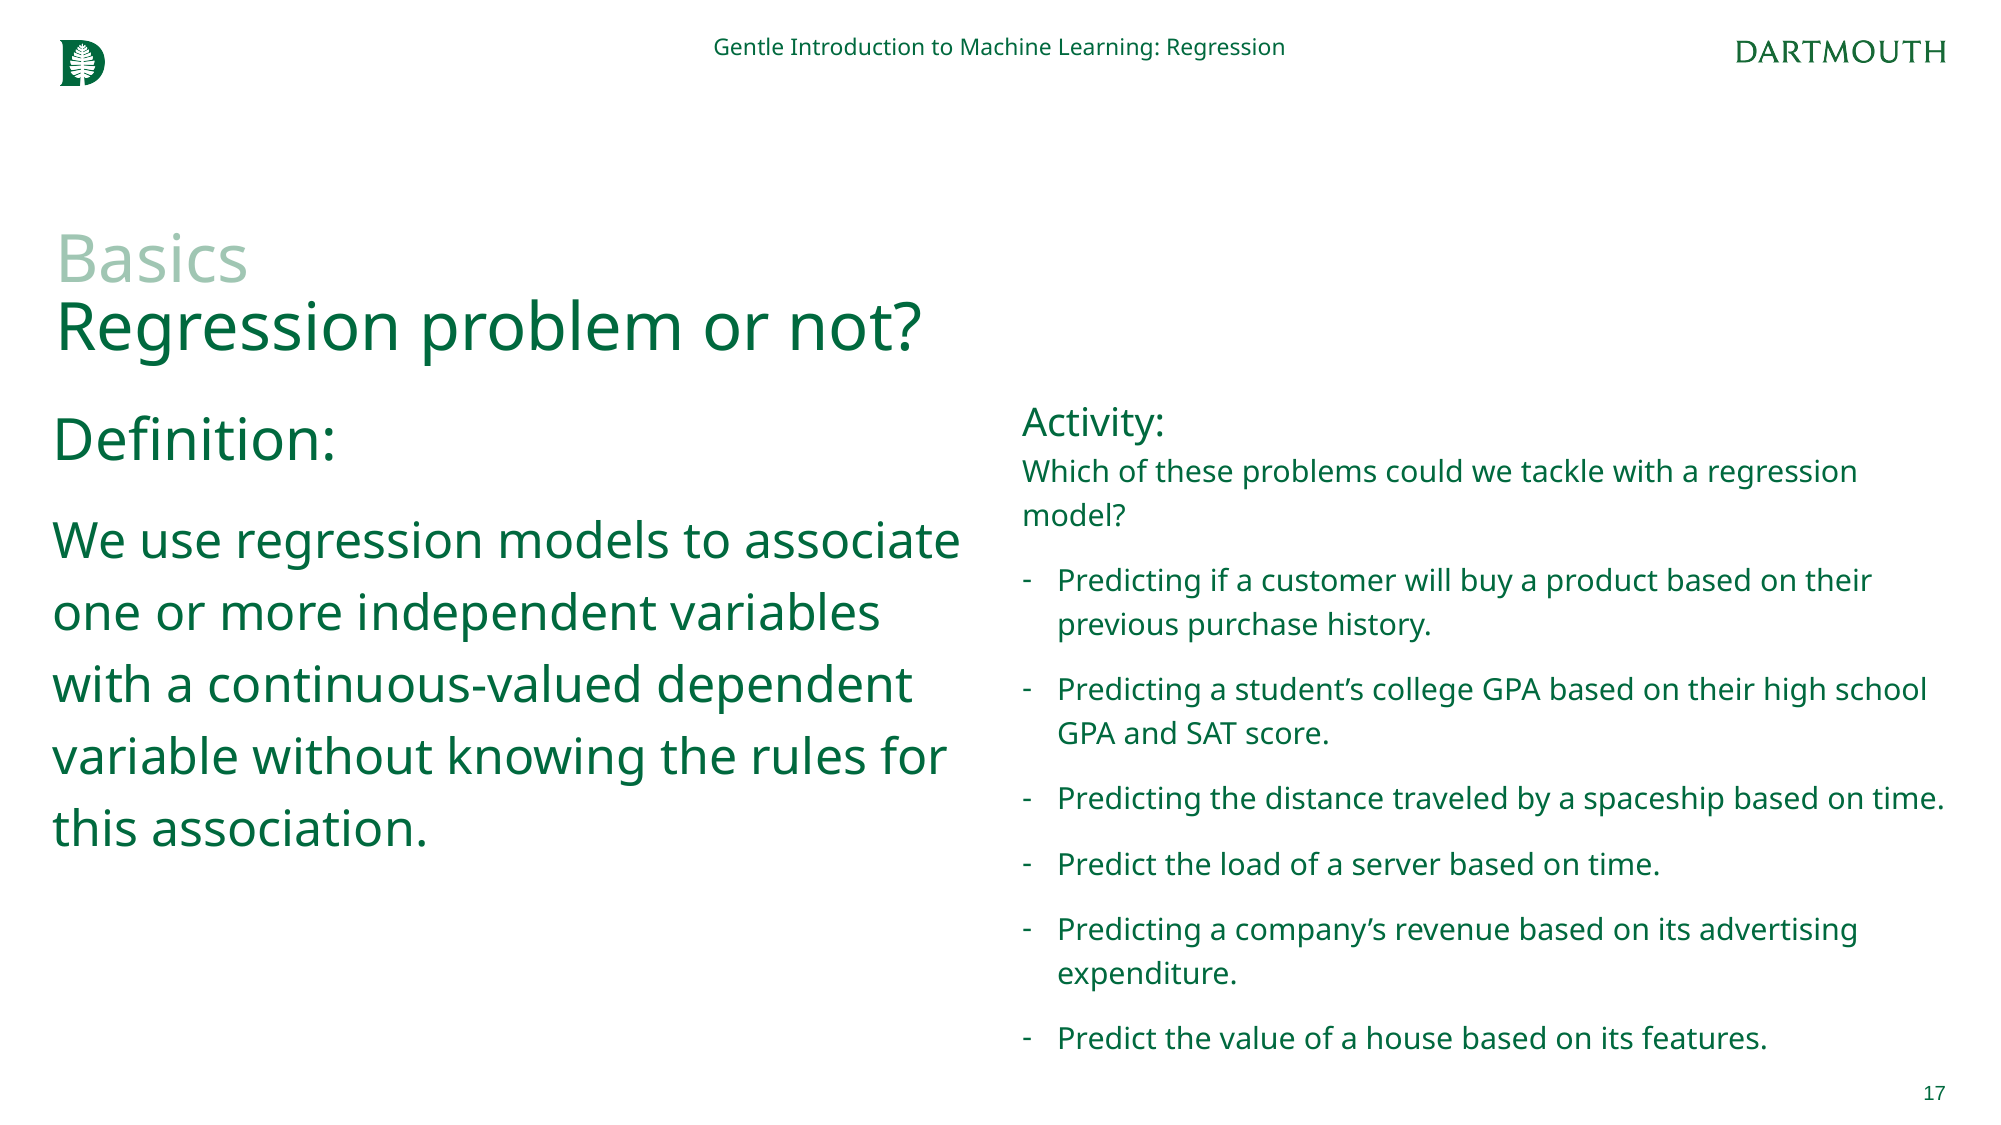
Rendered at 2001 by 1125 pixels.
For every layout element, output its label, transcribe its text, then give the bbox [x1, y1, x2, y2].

picture [1735, 39, 1947, 64]
picture [60, 40, 105, 86]
list Definition: We use regression models to associate one or more independent variables with a continuous-valued dependent variable without knowing the rules for this association. [52, 388, 978, 1066]
list Activity: Which of these problems could we tackle with a regression model? Predicting if a customer will buy a product based on their previous purchase history. Predicting a student’s college GPA based on their high school GPA and SAT score. Predicting the distance traveled by a spaceship based on time. Predict the load of a server based on time. Predicting a company’s revenue based on its advertising expenditure. Predict the value of a house based on its features. [1022, 388, 1947, 1095]
footer Gentle Introduction to Machine Learning: Regression [390, 30, 1610, 66]
title Basics Regression problem or not? [55, 228, 1950, 380]
slide_number 17 [1860, 1074, 1947, 1111]
